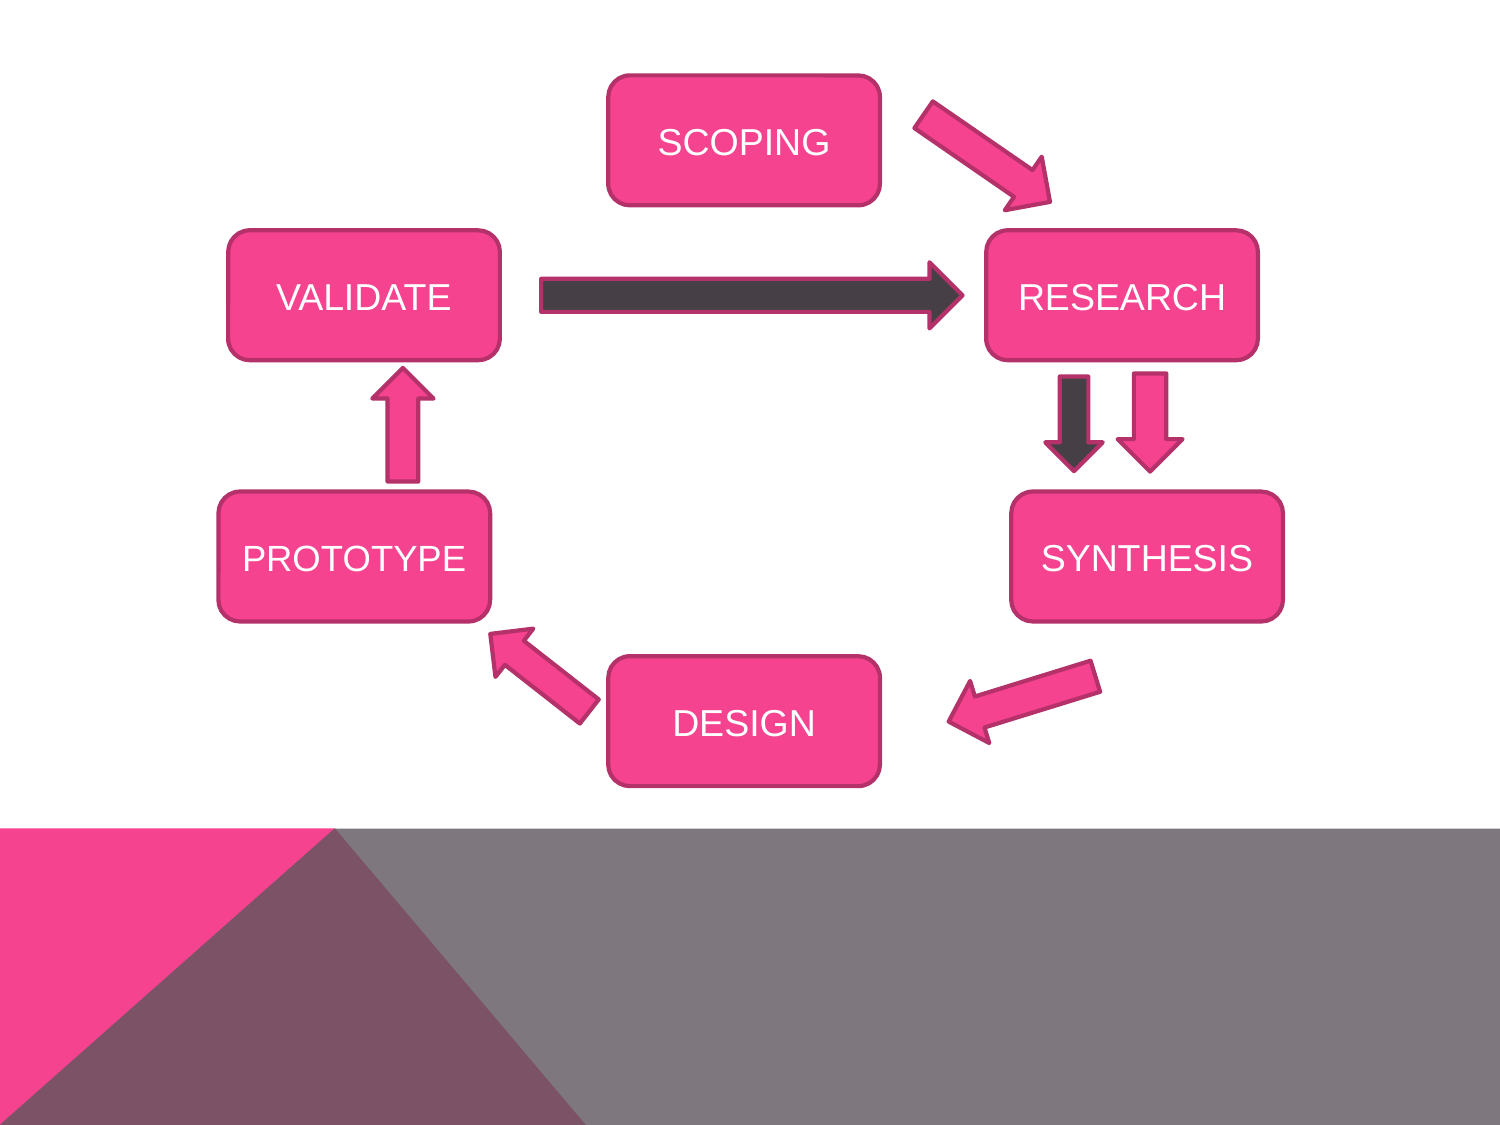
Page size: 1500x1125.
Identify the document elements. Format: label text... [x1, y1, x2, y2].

text_box SCOPING [606, 73, 883, 208]
text_box DESIGN [606, 654, 883, 789]
text_box [488, 626, 601, 726]
text_box VALIDATE [226, 228, 502, 363]
text_box SYNTHESIS [1009, 489, 1286, 624]
text_box [1043, 374, 1105, 474]
text_box [1115, 371, 1185, 474]
text_box [370, 365, 436, 484]
text_box [539, 260, 965, 331]
text_box [912, 99, 1053, 213]
text_box [946, 658, 1103, 745]
text_box RESEARCH [984, 228, 1261, 363]
text_box PROTOTYPE [216, 489, 493, 624]
